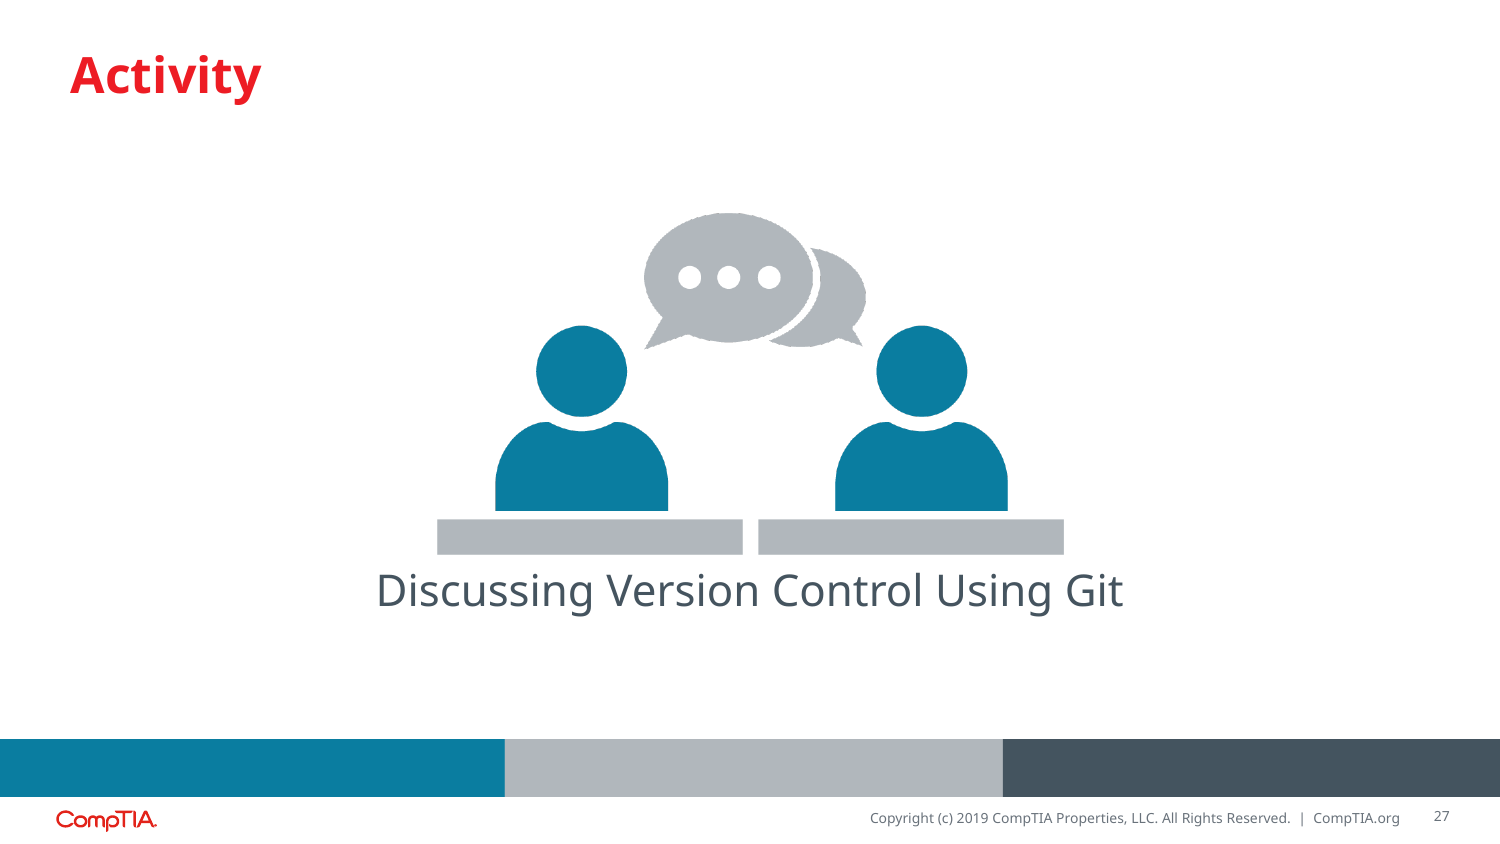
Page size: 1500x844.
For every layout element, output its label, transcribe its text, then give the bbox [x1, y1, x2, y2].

picture [435, 211, 1064, 555]
list Discussing Version Control Using Git [0, 555, 1500, 631]
slide_number 27 [1407, 800, 1450, 835]
picture [505, 739, 1500, 797]
